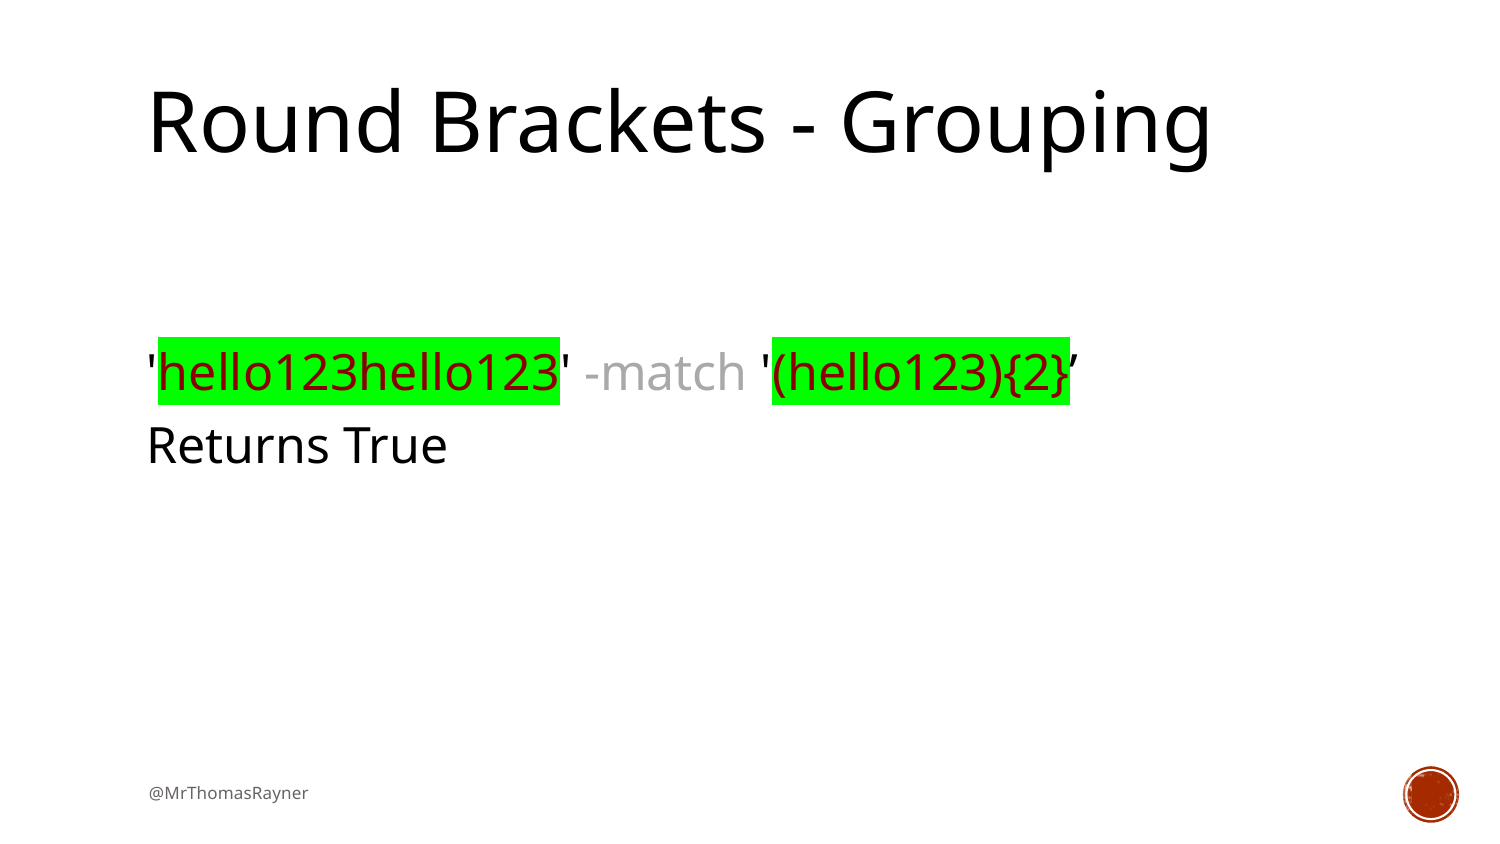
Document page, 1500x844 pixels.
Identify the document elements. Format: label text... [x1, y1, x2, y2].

title Round Brackets - Grouping [131, 59, 1370, 192]
list 'hello123hello123' -match '(hello123){2}’ Returns True [131, 261, 1370, 760]
footer @MrThomasRayner [133, 771, 913, 817]
